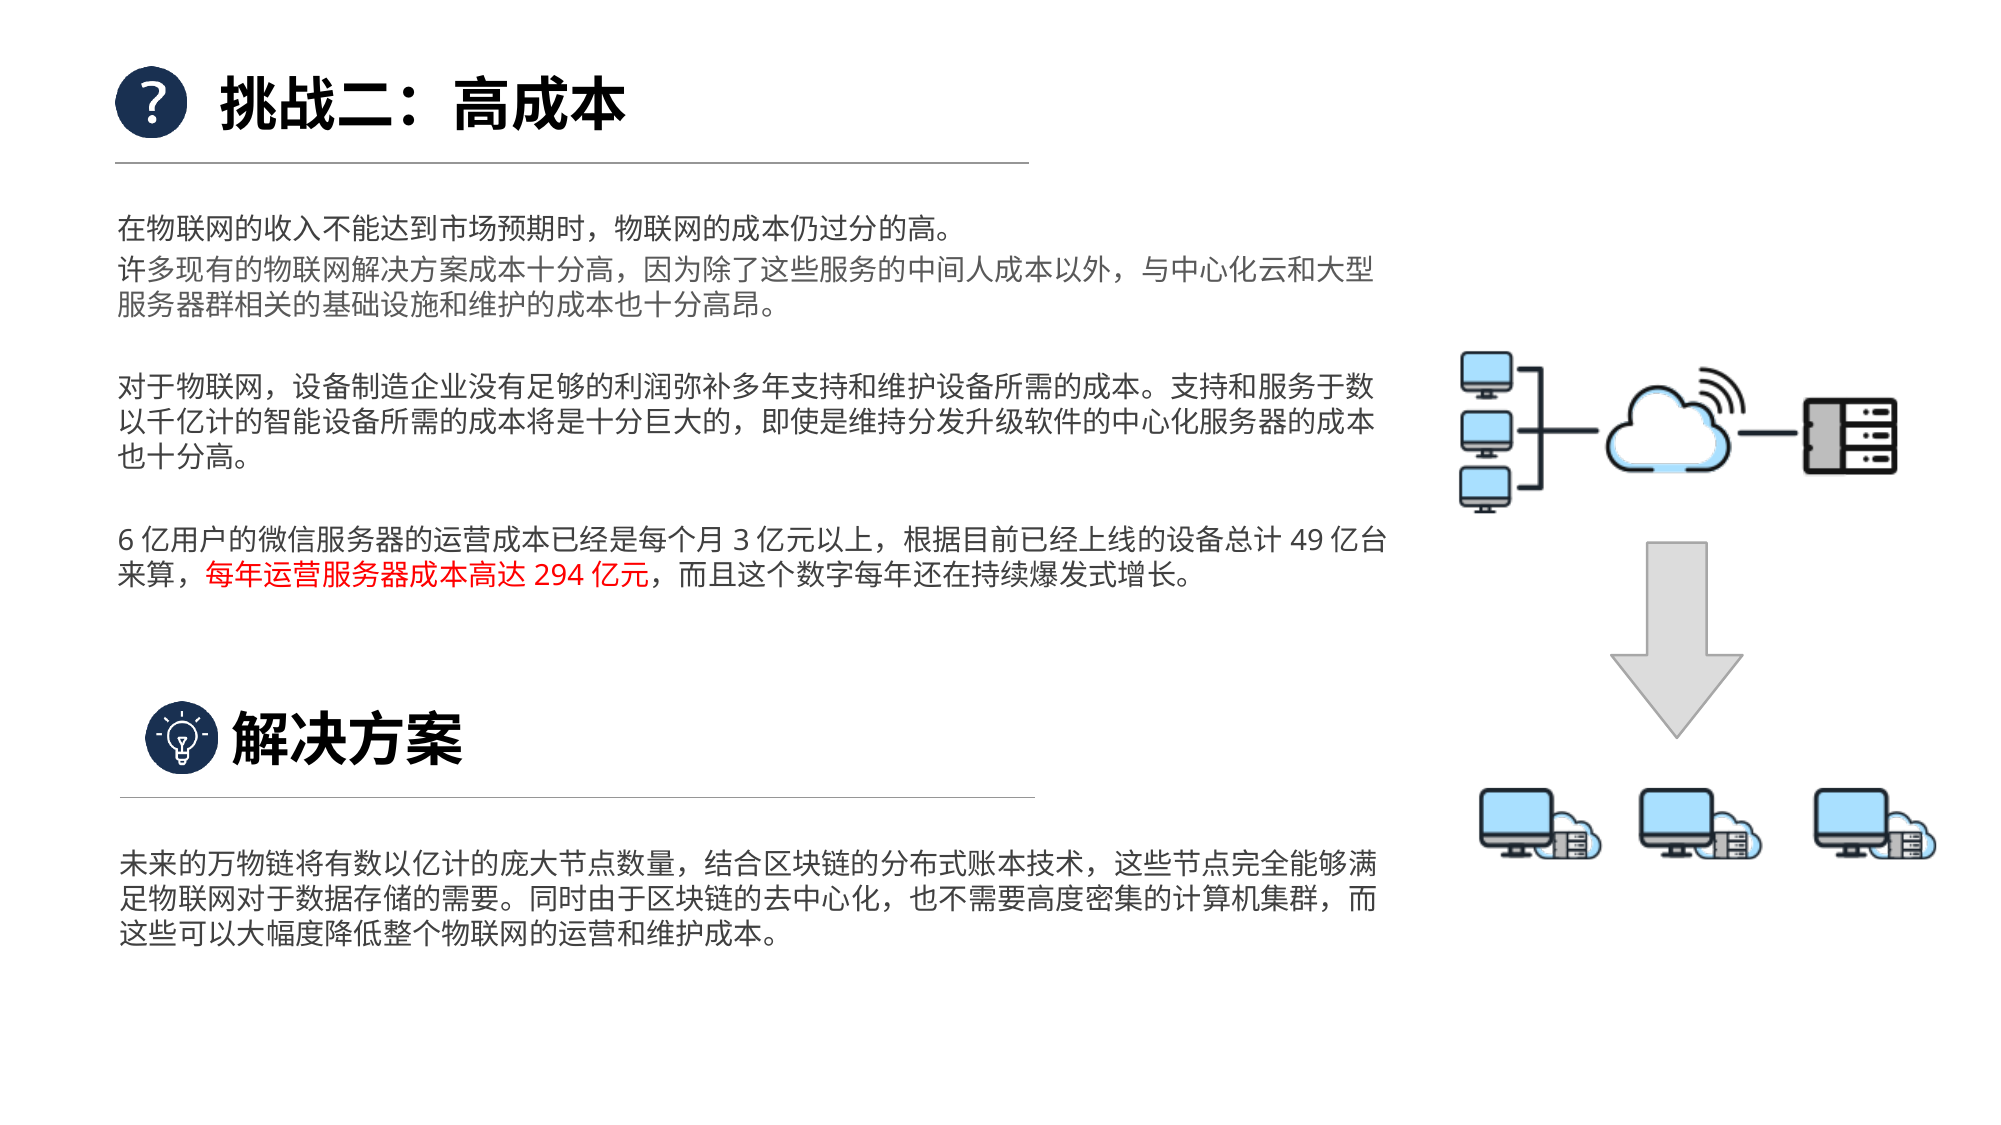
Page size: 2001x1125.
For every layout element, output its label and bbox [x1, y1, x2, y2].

picture [1473, 737, 1943, 911]
text_box [1611, 637, 1743, 737]
text_box [119, 713, 1399, 952]
text_box [115, 78, 1709, 637]
picture [115, 66, 187, 138]
picture [1442, 344, 1912, 518]
picture [145, 701, 219, 775]
